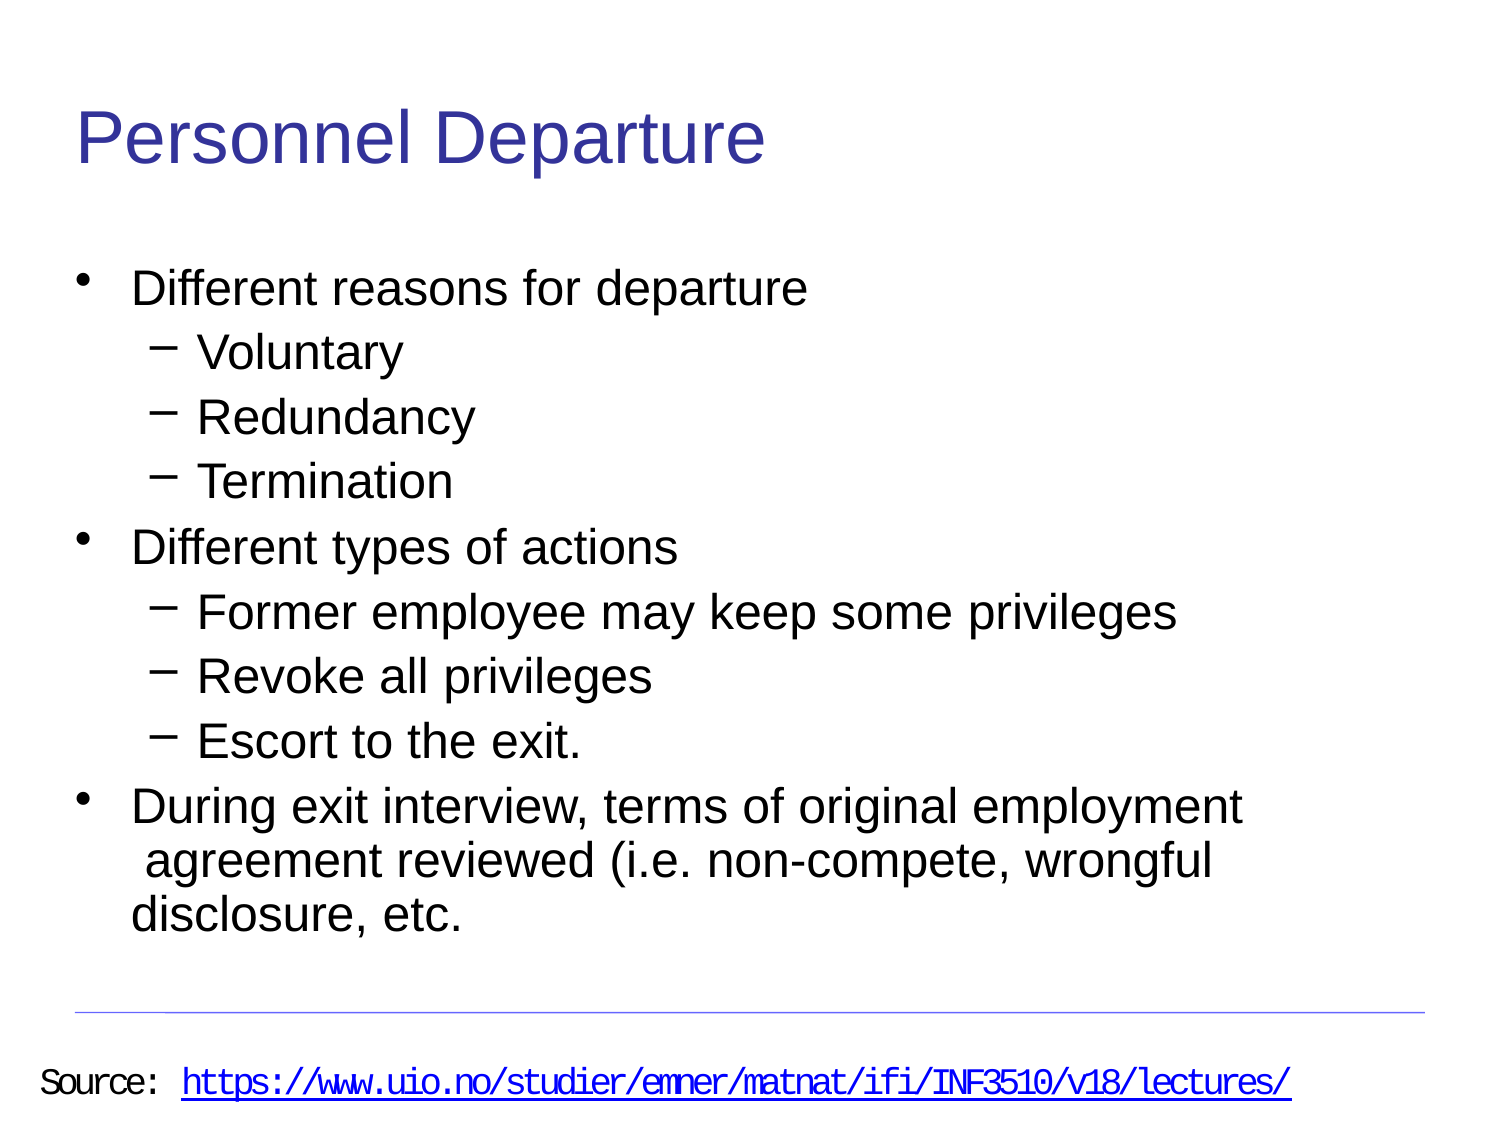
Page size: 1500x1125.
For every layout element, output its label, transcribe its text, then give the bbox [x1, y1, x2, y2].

title Personnel Departure [72, 86, 769, 249]
text_box Different reasons for departure Voluntary Redundancy Termination Different types of actions Former employee may keep some privileges Revoke all privileges Escort to the exit. During exit interview, terms of original employment agreement reviewed (i.e. non-compete, wrongful disclosure, etc. [72, 249, 1254, 943]
